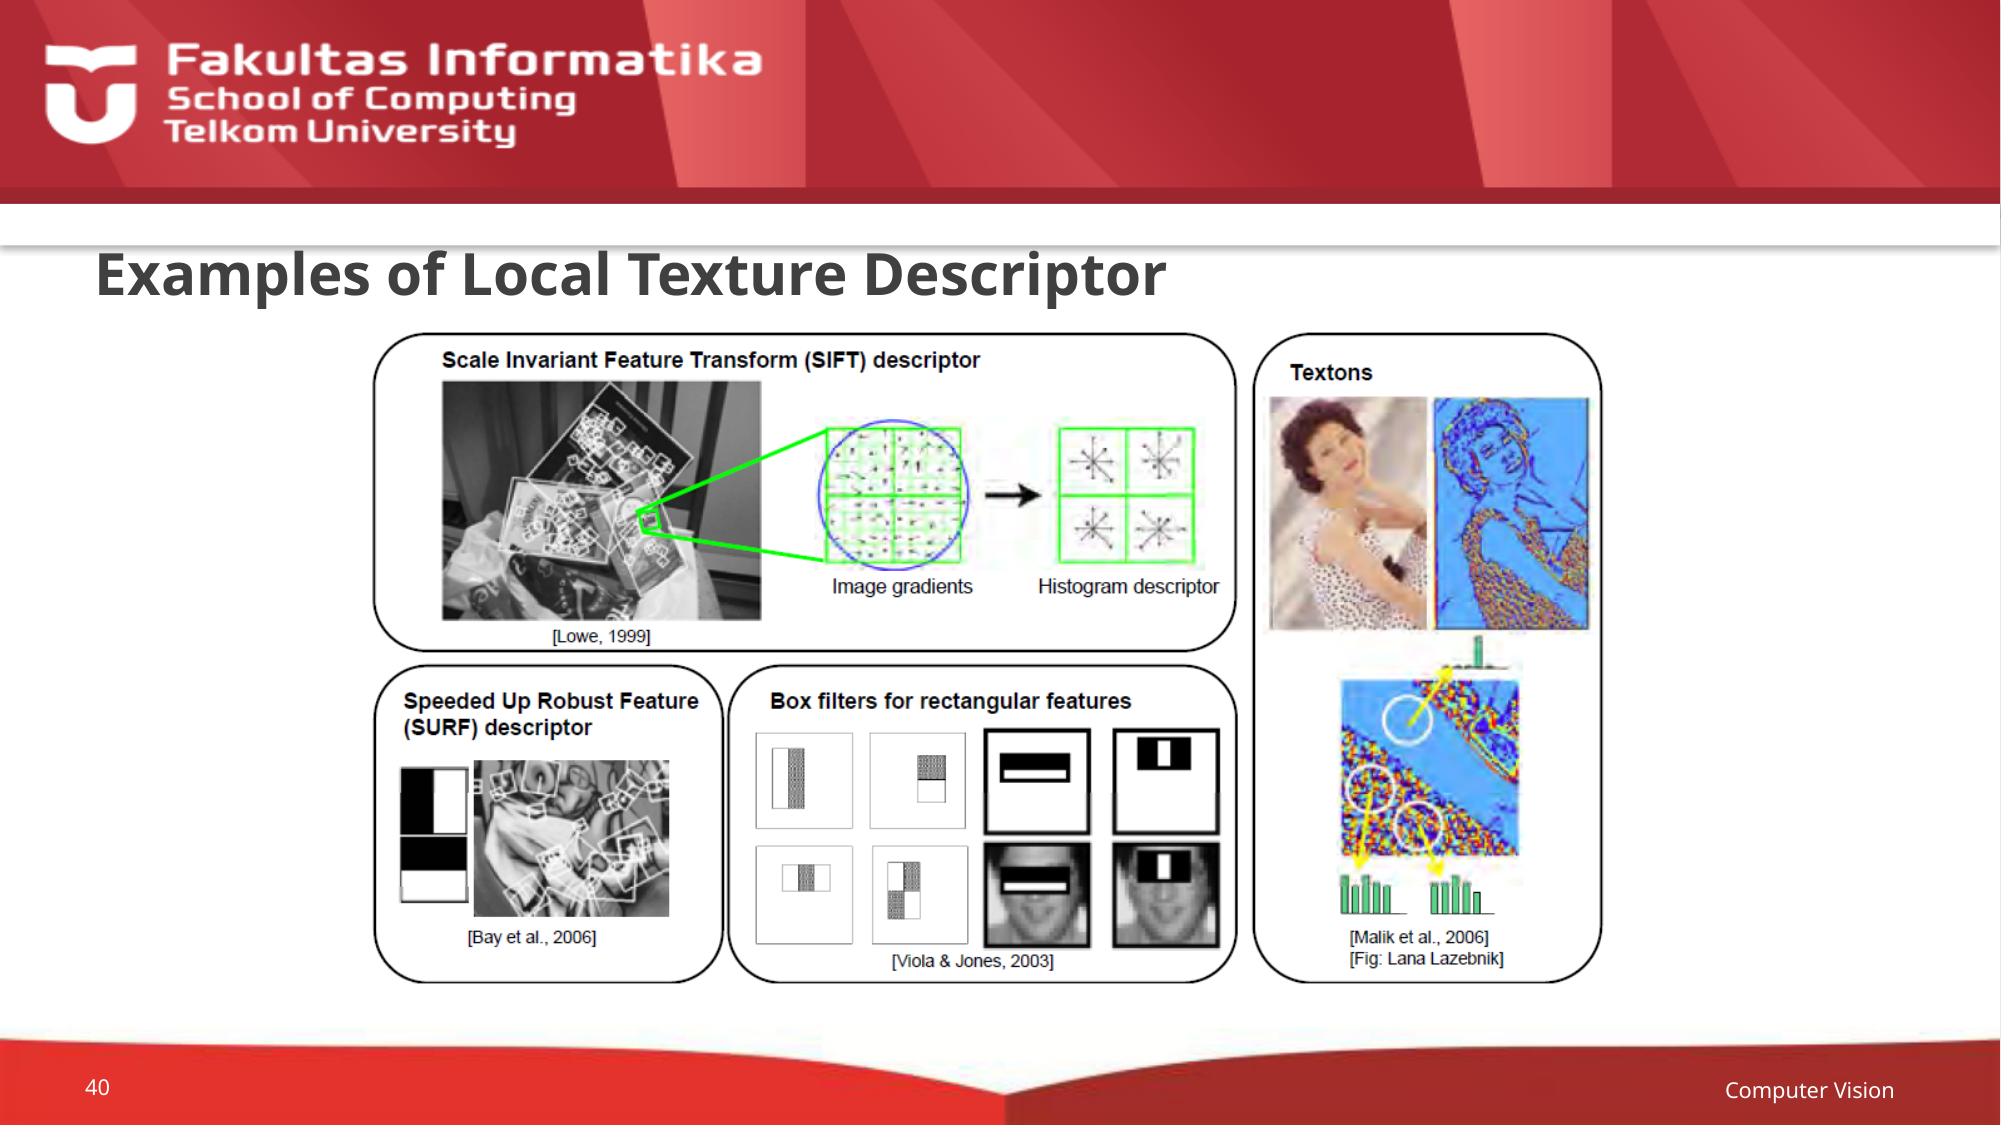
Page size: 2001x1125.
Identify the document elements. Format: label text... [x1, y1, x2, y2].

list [370, 329, 1611, 991]
list Computer Vision [1185, 1058, 1911, 1119]
title Examples of Local Texture Descriptor [79, 219, 1901, 325]
picture [0, 0, 2001, 1125]
slide_number 40 [85, 1058, 164, 1119]
